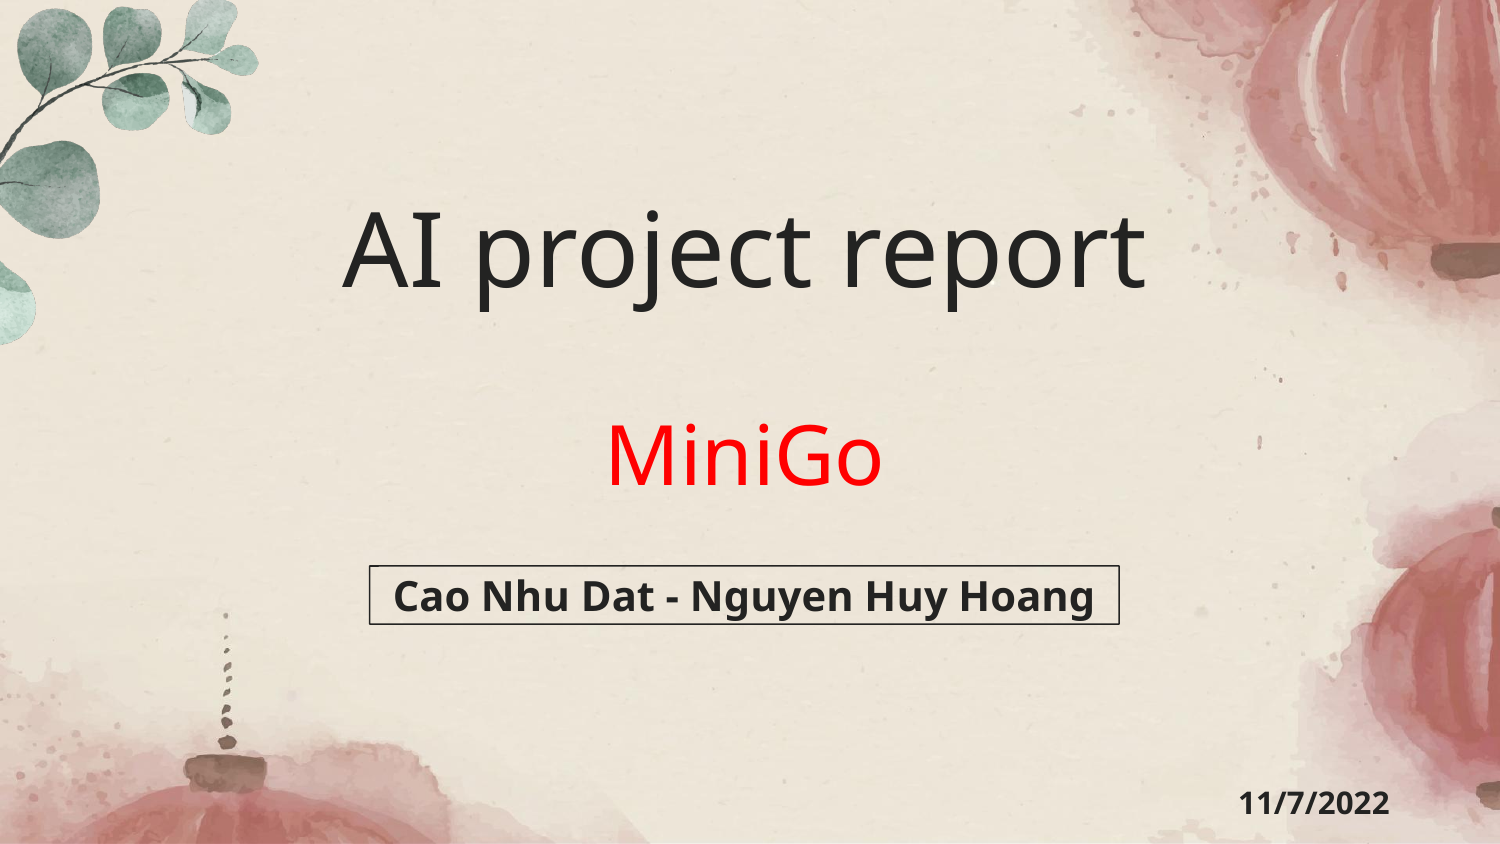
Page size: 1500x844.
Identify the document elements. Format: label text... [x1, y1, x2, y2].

subtitle MiniGo [490, 376, 1000, 528]
subtitle Cao Nhu Dat - Nguyen Huy Hoang [368, 565, 1120, 625]
picture [0, 0, 1500, 844]
text_box 11/7/2022 [1223, 776, 1406, 829]
title AI project report [99, 114, 1391, 377]
